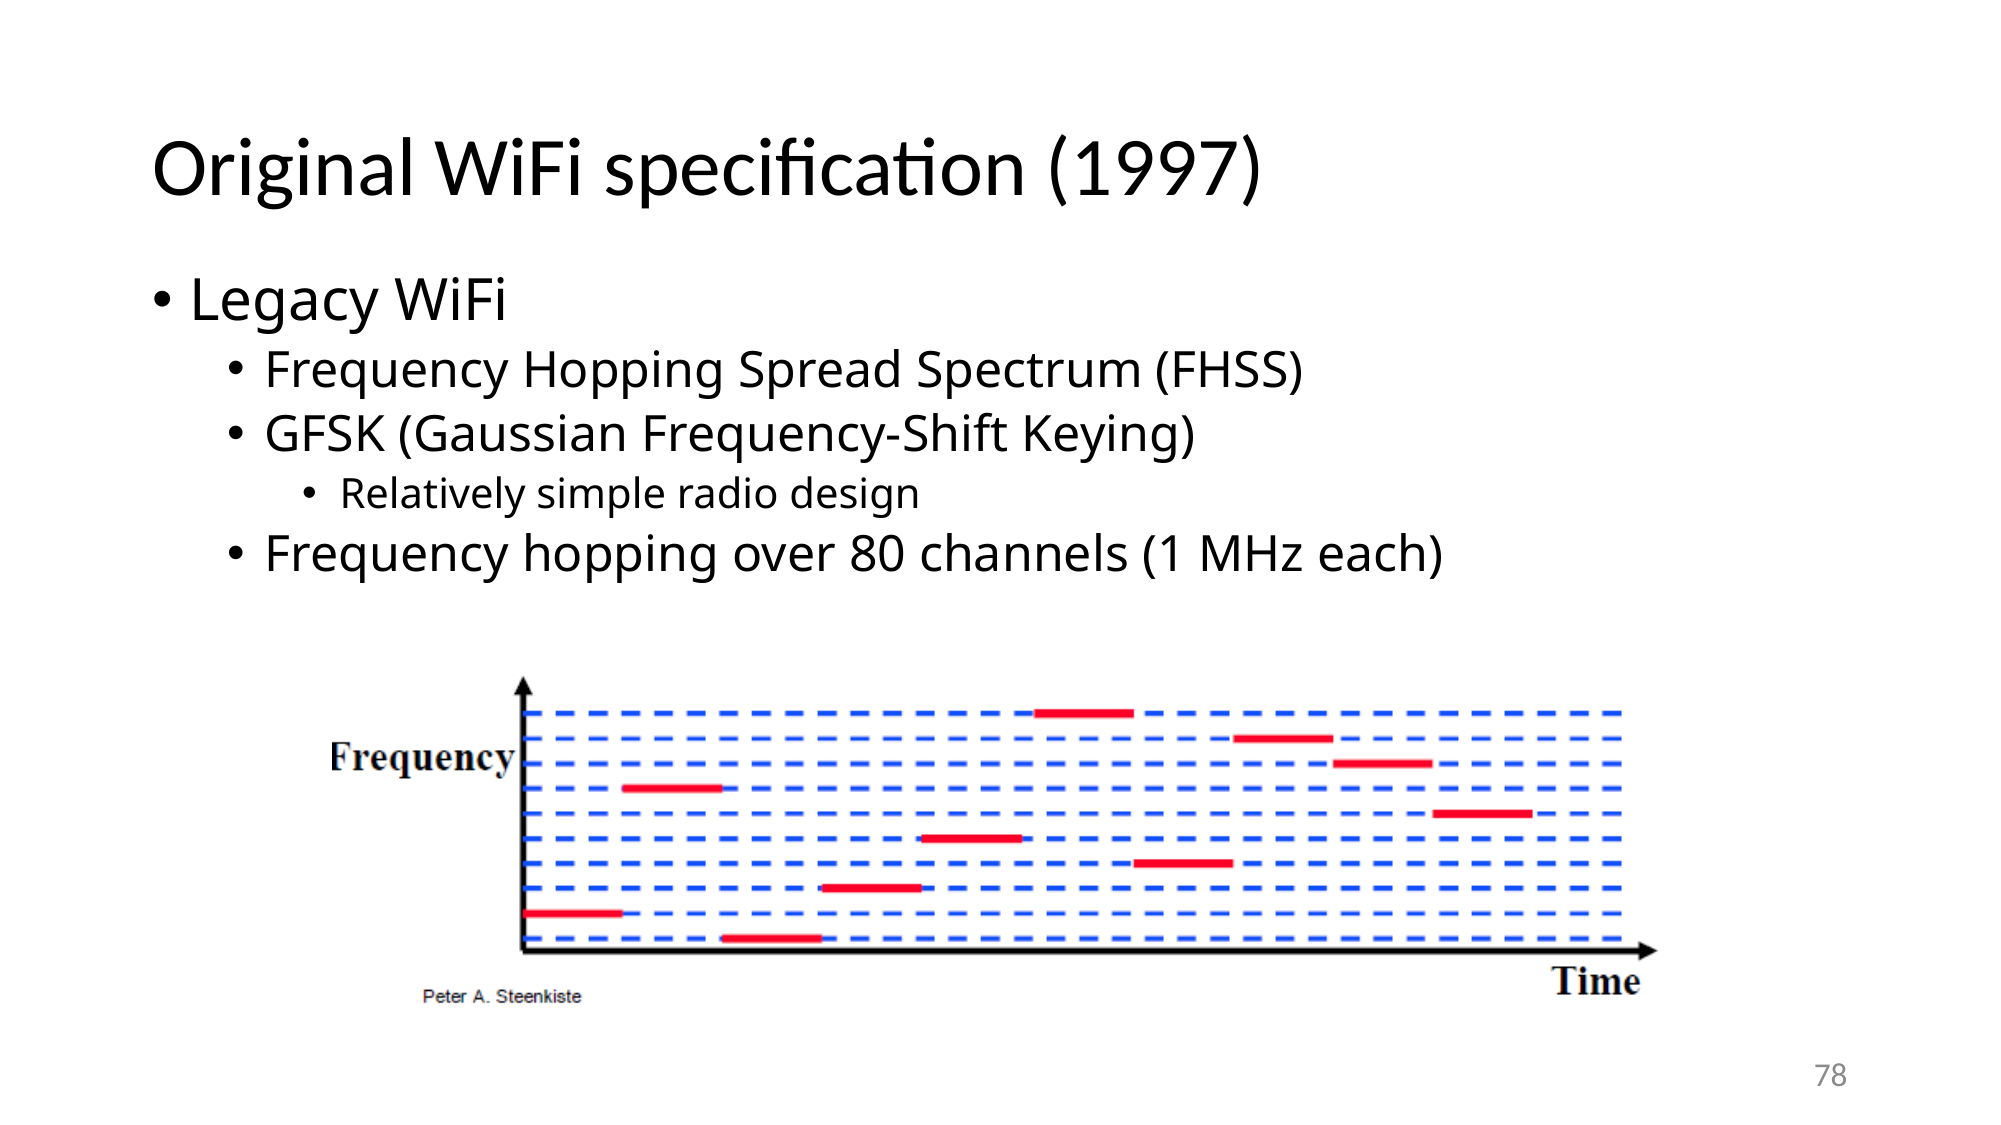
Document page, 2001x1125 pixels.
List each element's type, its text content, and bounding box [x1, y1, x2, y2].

picture [332, 660, 1668, 1013]
title Original WiFi specification (1997) [137, 59, 1863, 263]
list Legacy WiFi Frequency Hopping Spread Spectrum (FHSS) GFSK (Gaussian Frequency-Shift Keying) Relatively simple radio design Frequency hopping over 80 channels (1 MHz each) [137, 263, 1863, 977]
slide_number 78 [1412, 1042, 1863, 1103]
